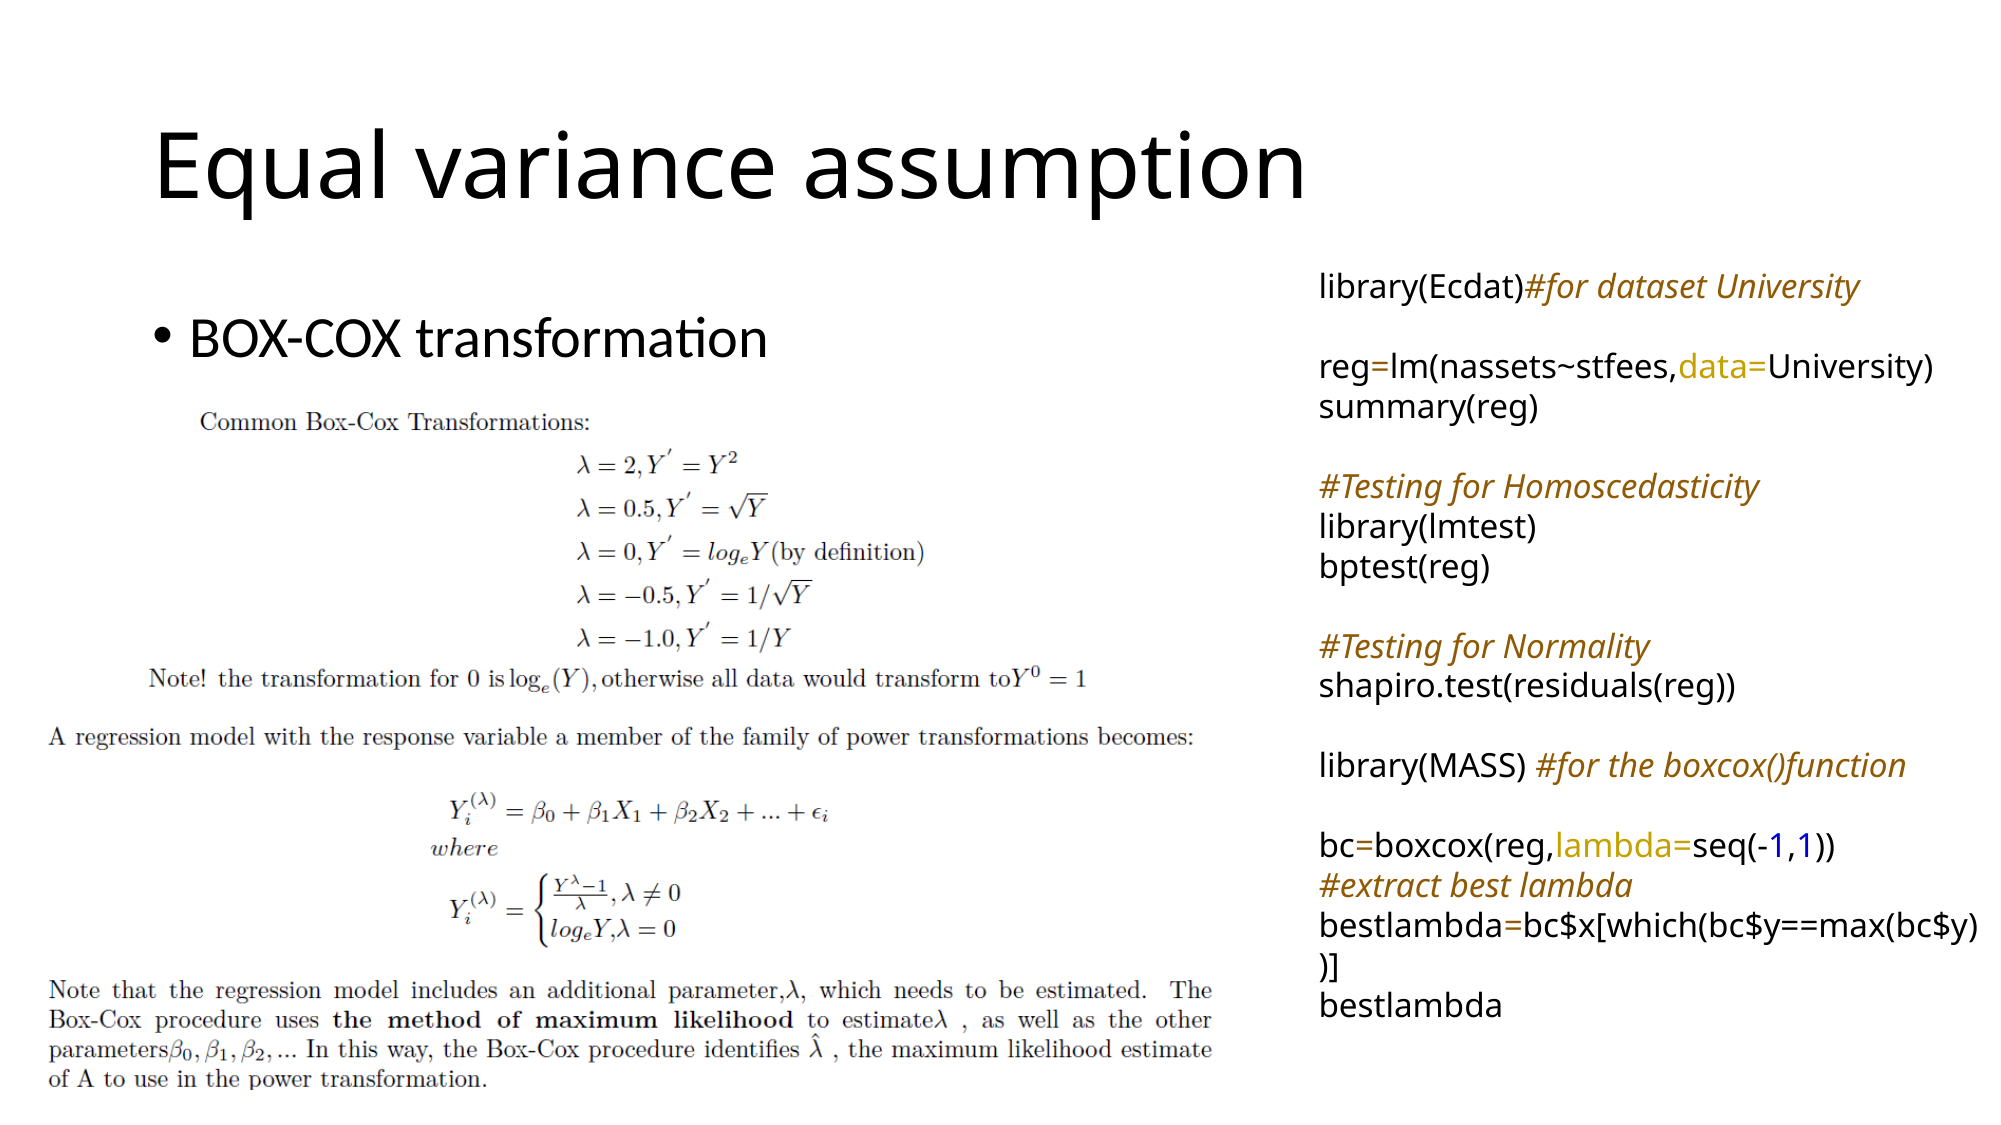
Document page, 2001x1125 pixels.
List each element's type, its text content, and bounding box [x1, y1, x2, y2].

list BOX-COX transformation [137, 299, 1303, 1014]
title Equal variance assumption [137, 59, 1863, 278]
text_box library(Ecdat)#for dataset University reg=lm(nassets~stfees,data=University) summary(reg) #Testing for Homoscedasticity library(lmtest) bptest(reg) #Testing for Normality shapiro.test(residuals(reg)) library(MASS) #for the boxcox()function bc=boxcox(reg,lambda=seq(-1,1)) #extract best lambda bestlambda=bc$x[which(bc$y==max(bc$y))] bestlambda [1303, 258, 2000, 1032]
picture [33, 391, 1221, 1091]
